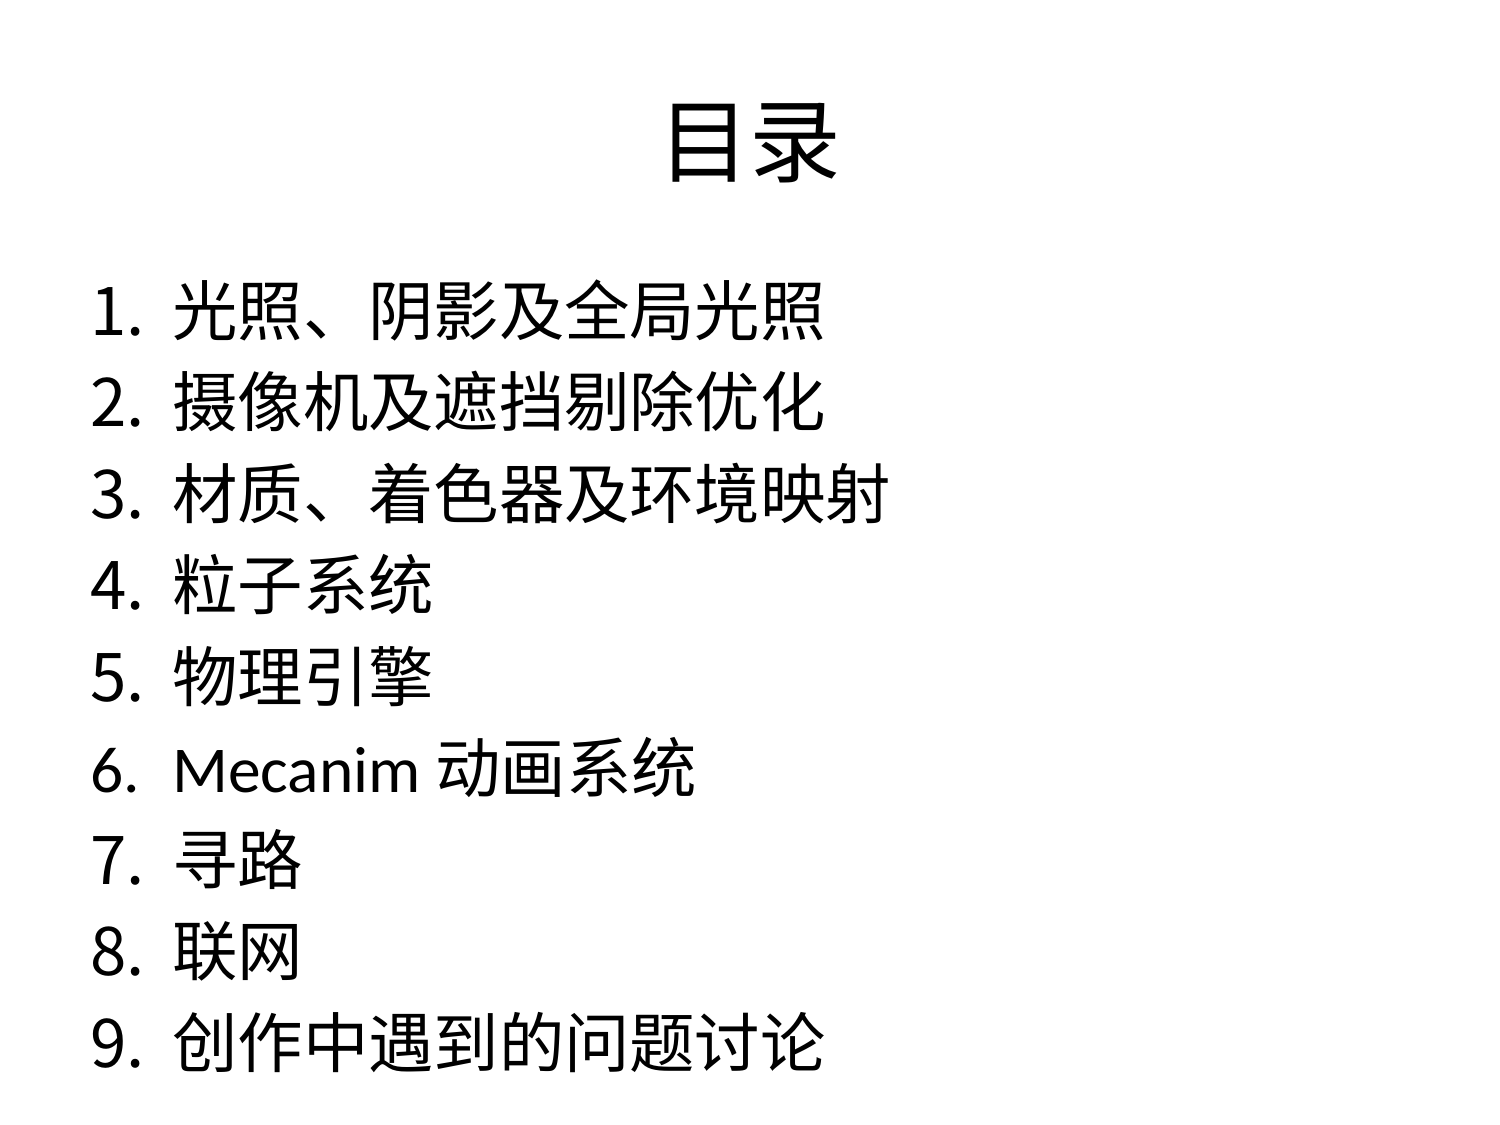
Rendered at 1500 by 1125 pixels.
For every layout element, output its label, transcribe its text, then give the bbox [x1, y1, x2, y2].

list 光照、阴影及全局光照 摄像机及遮挡剔除优化 材质、着色器及环境映射 粒子系统 物理引擎 Mecanim动画系统 寻路 联网 创作中遇到的问题讨论 [75, 262, 1425, 1094]
title 目录 [75, 45, 1425, 233]
